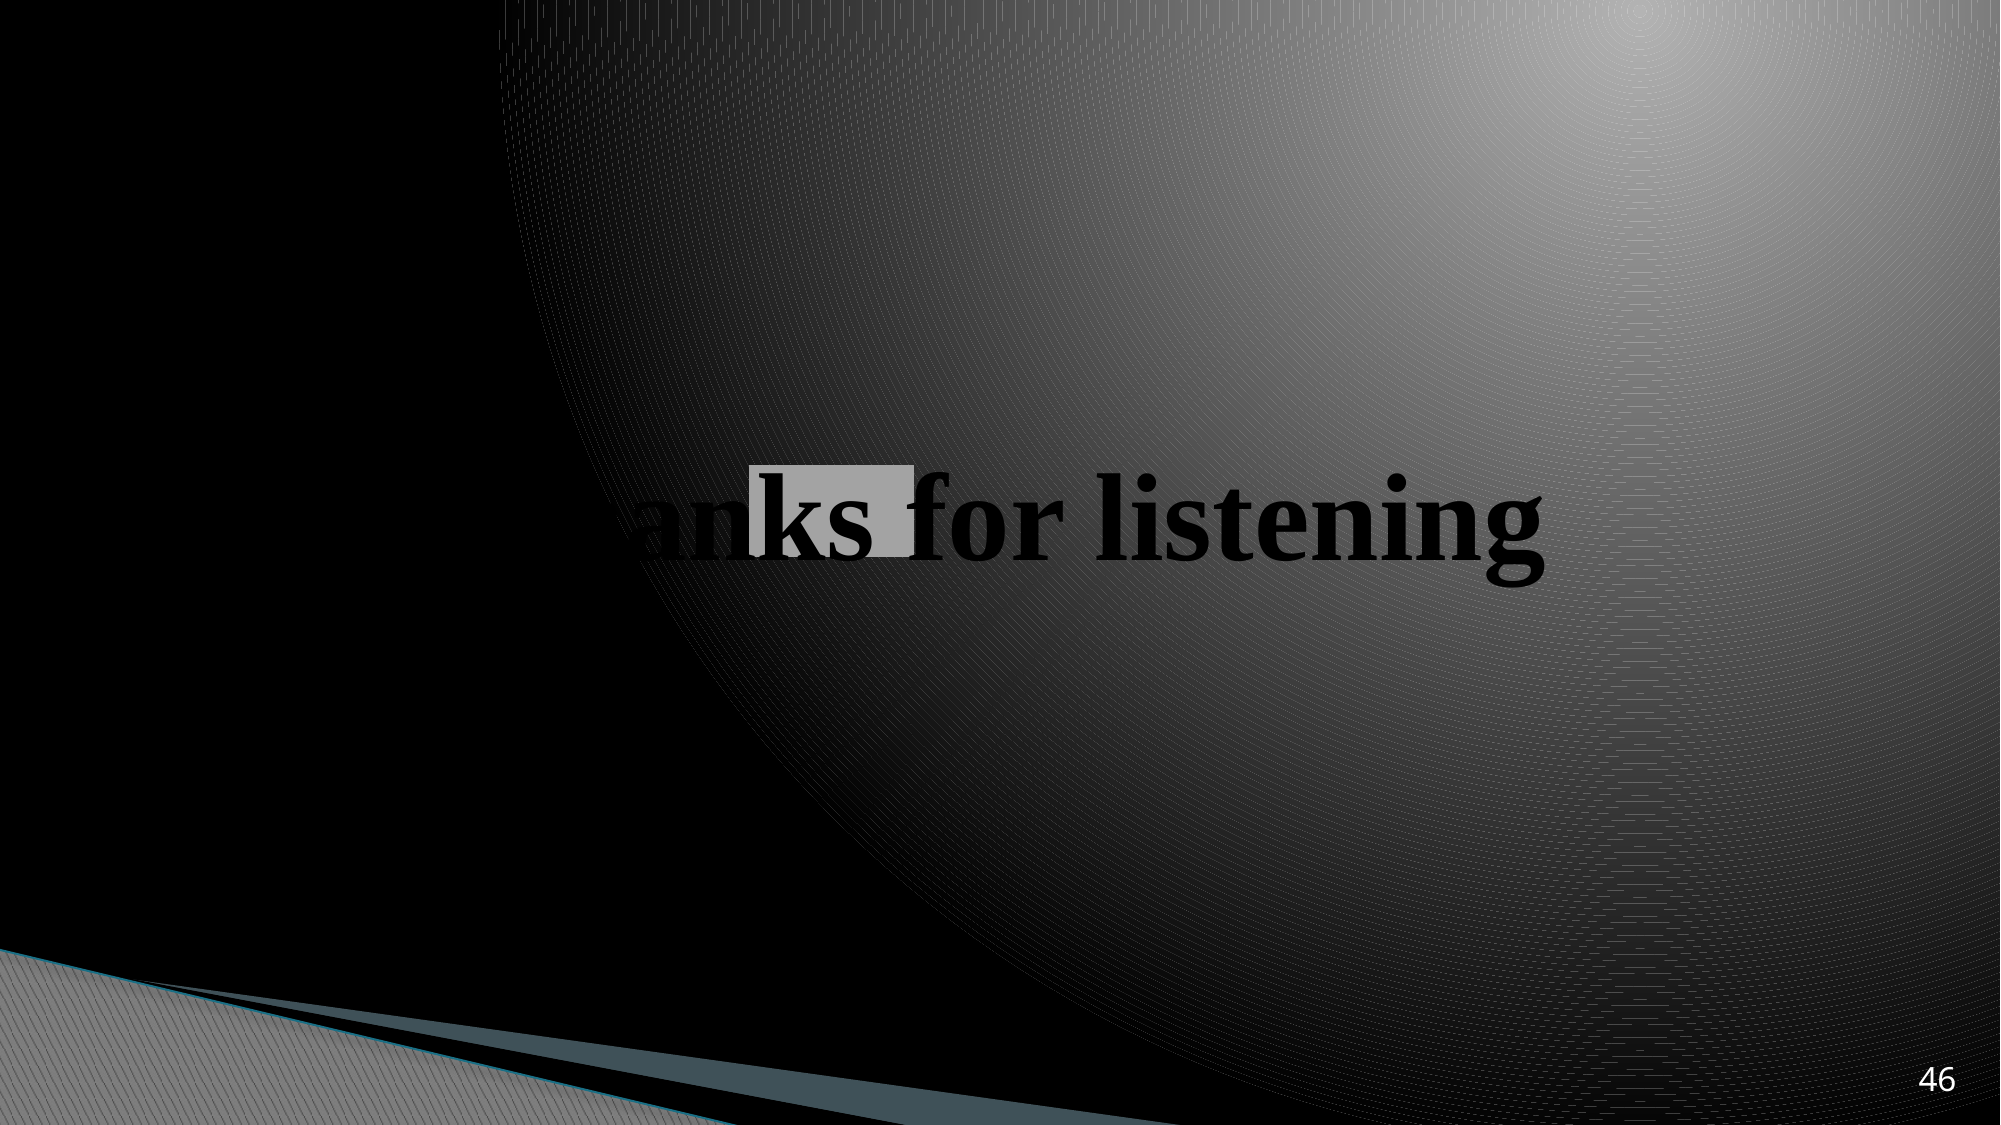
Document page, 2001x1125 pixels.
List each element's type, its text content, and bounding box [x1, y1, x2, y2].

title Thanks for listening [159, 293, 1860, 593]
slide_number 45 [1891, 1051, 1972, 1112]
picture [0, 952, 724, 1125]
